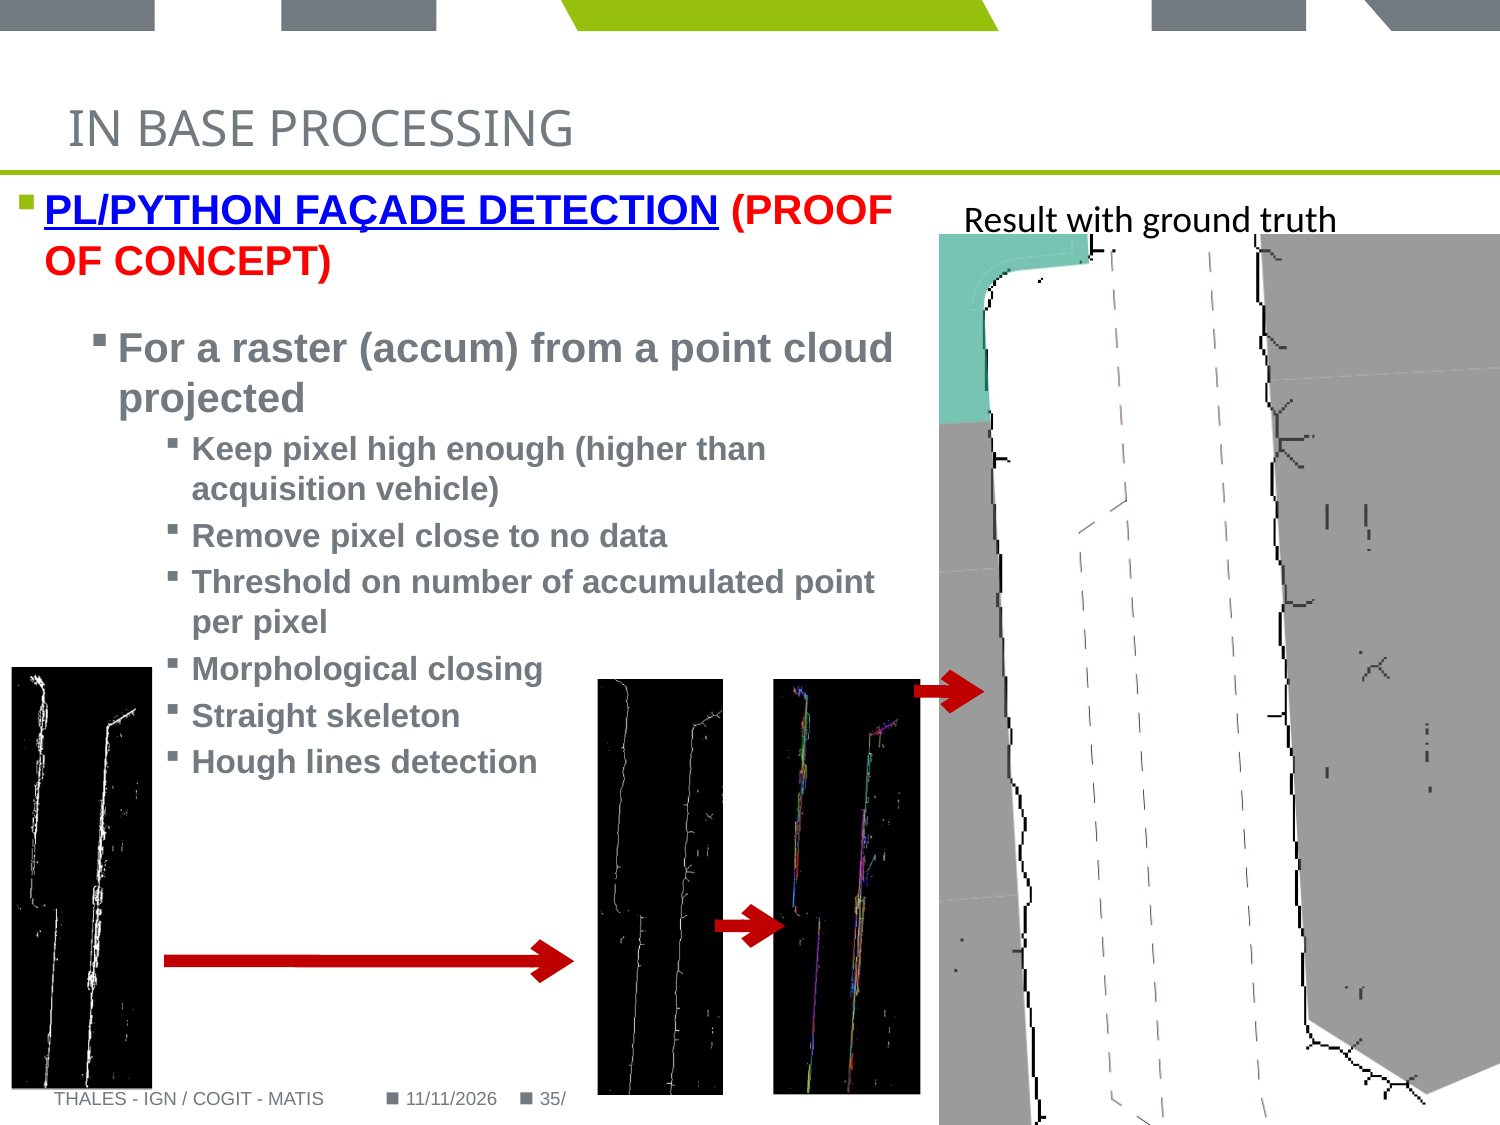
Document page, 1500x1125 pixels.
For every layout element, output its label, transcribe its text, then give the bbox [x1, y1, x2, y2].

picture [773, 679, 921, 1097]
footer Thales - IGN / COGIT - MATIS [39, 1067, 387, 1125]
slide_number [390, 1067, 524, 1125]
picture [11, 667, 153, 1091]
title In base processing [53, 80, 1425, 173]
list PL/PYTHON façade detection (PROOF OF CONCEPT) For a raster (accum) from a point cloud projected Keep pixel high enough (higher than acquisition vehicle) Remove pixel close to no data Threshold on number of accumulated point per pixel Morphological closing Straight skeleton Hough lines detection [0, 175, 938, 961]
slide_number 35/ [524, 1067, 875, 1125]
text_box Result with ground truth [949, 187, 1465, 232]
picture [939, 234, 1500, 1125]
picture [597, 679, 724, 1095]
